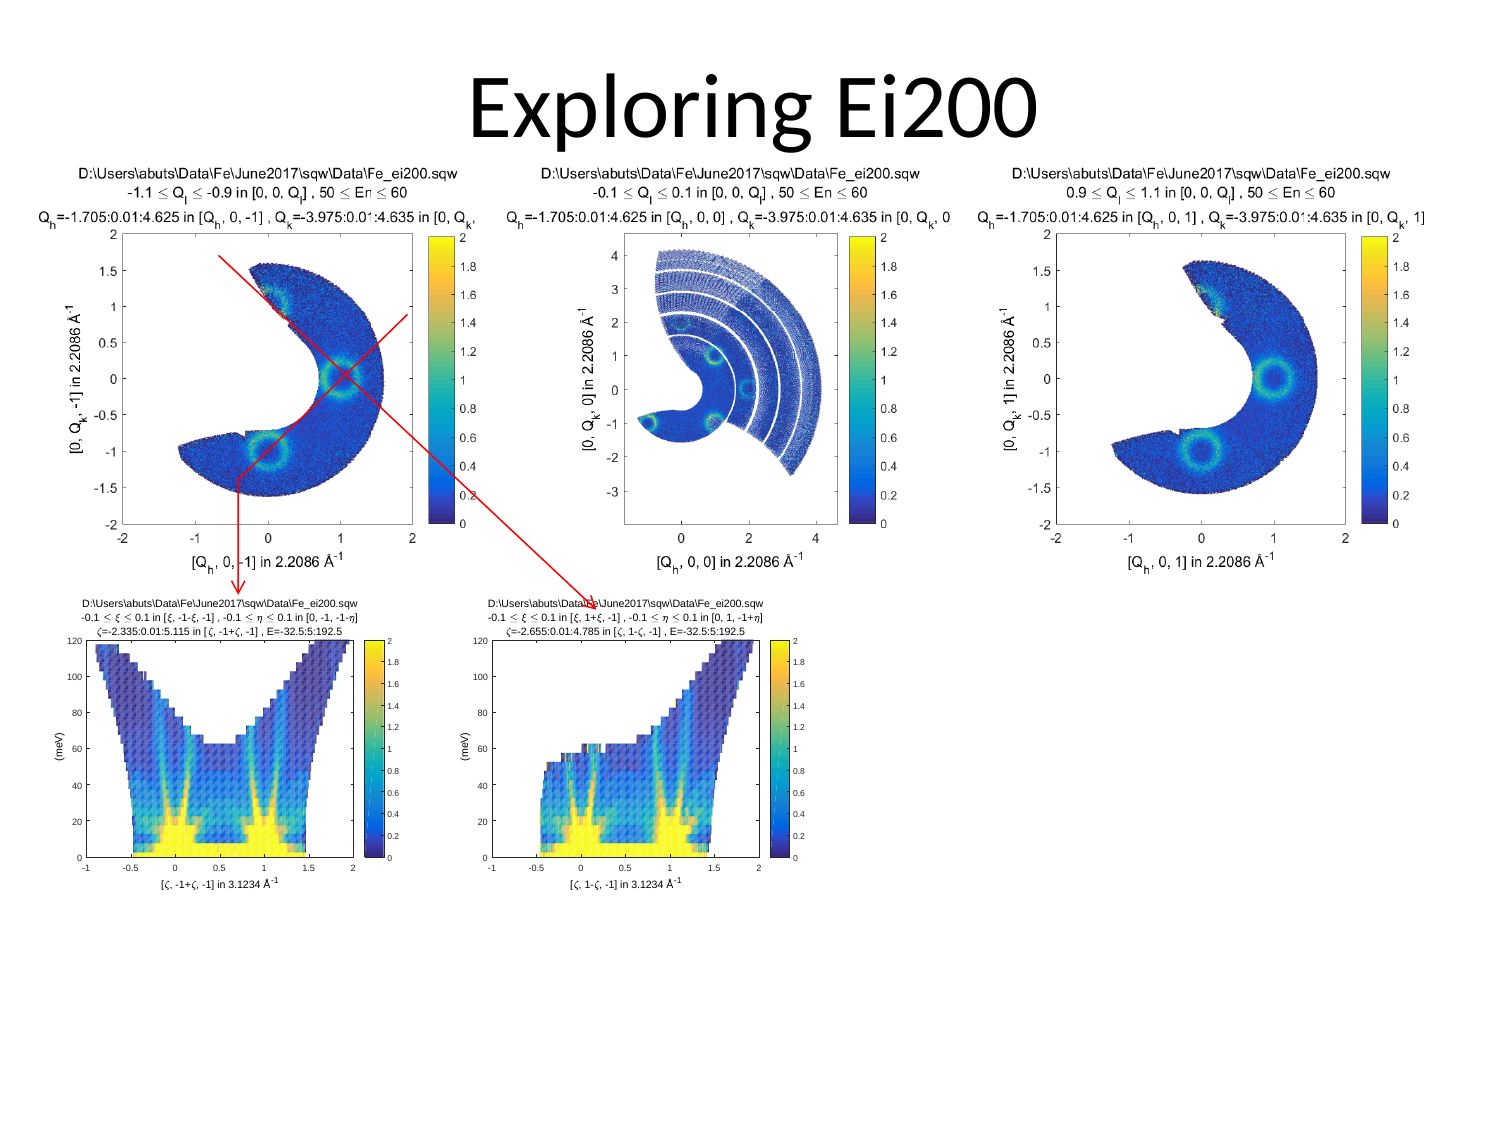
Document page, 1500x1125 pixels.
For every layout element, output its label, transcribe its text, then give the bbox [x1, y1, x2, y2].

picture [446, 594, 842, 891]
picture [41, 594, 436, 891]
picture [17, 160, 1500, 575]
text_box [218, 255, 597, 610]
title Exploring Ei200 [79, 7, 1430, 159]
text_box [237, 314, 408, 480]
